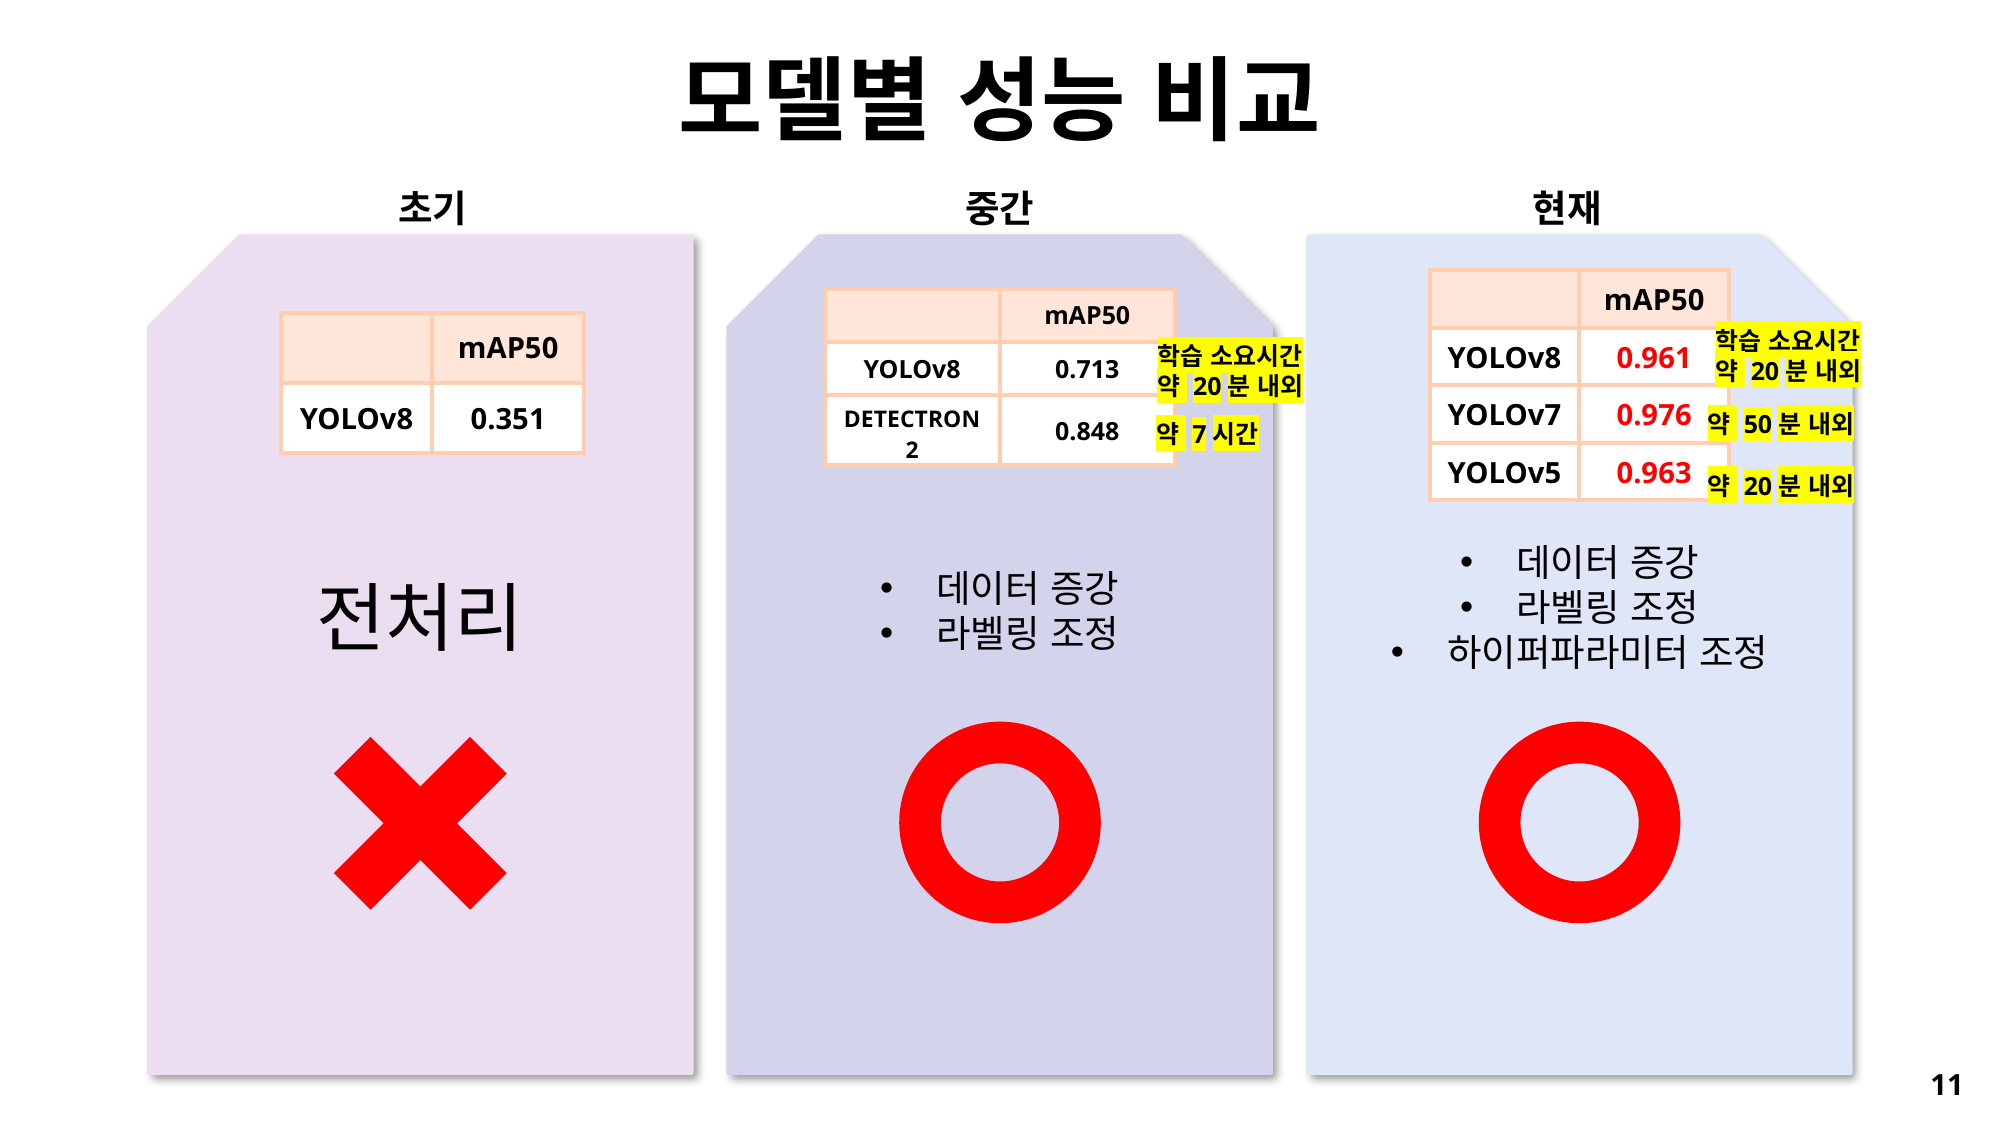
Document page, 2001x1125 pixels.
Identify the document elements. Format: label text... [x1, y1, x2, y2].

table_cell DETECTRON2 [827, 397, 998, 463]
table_cell 0.713 [1002, 344, 1074, 393]
text_box [147, 234, 694, 1076]
text_box [1306, 234, 1853, 1076]
table_header [283, 315, 430, 381]
text_box 현재 [1426, 178, 1708, 238]
text_box 약 7시간 [1074, 411, 1341, 456]
table_cell 0.848 [1002, 397, 1173, 463]
table_cell 0.963 [1581, 445, 1727, 498]
table_header mAP50 [1581, 272, 1727, 326]
table_cell YOLOv8 [283, 385, 430, 451]
text_box 약 20분 내외 [1624, 462, 1938, 508]
table_cell 0.351 [434, 385, 582, 451]
slide_number 11 [1512, 1055, 1979, 1116]
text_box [1370, 531, 1789, 924]
table_cell 0.976 [1581, 387, 1727, 441]
text_box 중간 [859, 178, 1141, 238]
text_box 학습 소요시간 약 20분 내외 [1631, 317, 1945, 393]
table_header mAP50 [434, 315, 582, 381]
table_header [827, 291, 998, 340]
text_box 약 50분 내외 [1631, 401, 1931, 447]
table_cell YOLOv8 [1432, 330, 1577, 383]
text_box 초기 [292, 178, 574, 238]
text_box [726, 234, 1273, 1076]
table_cell YOLOv5 [1432, 445, 1577, 498]
title 모델별 성능 비교 [573, 31, 1427, 163]
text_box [790, 557, 1209, 924]
table_cell 0.961 [1581, 330, 1631, 383]
table_cell YOLOv7 [1432, 387, 1577, 441]
table_cell YOLOv8 [827, 344, 998, 393]
text_box 학습 소요시간 약 20분 내외 [1074, 333, 1387, 408]
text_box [211, 562, 630, 955]
table_header [1432, 272, 1577, 326]
table_header mAP50 [1002, 291, 1173, 340]
